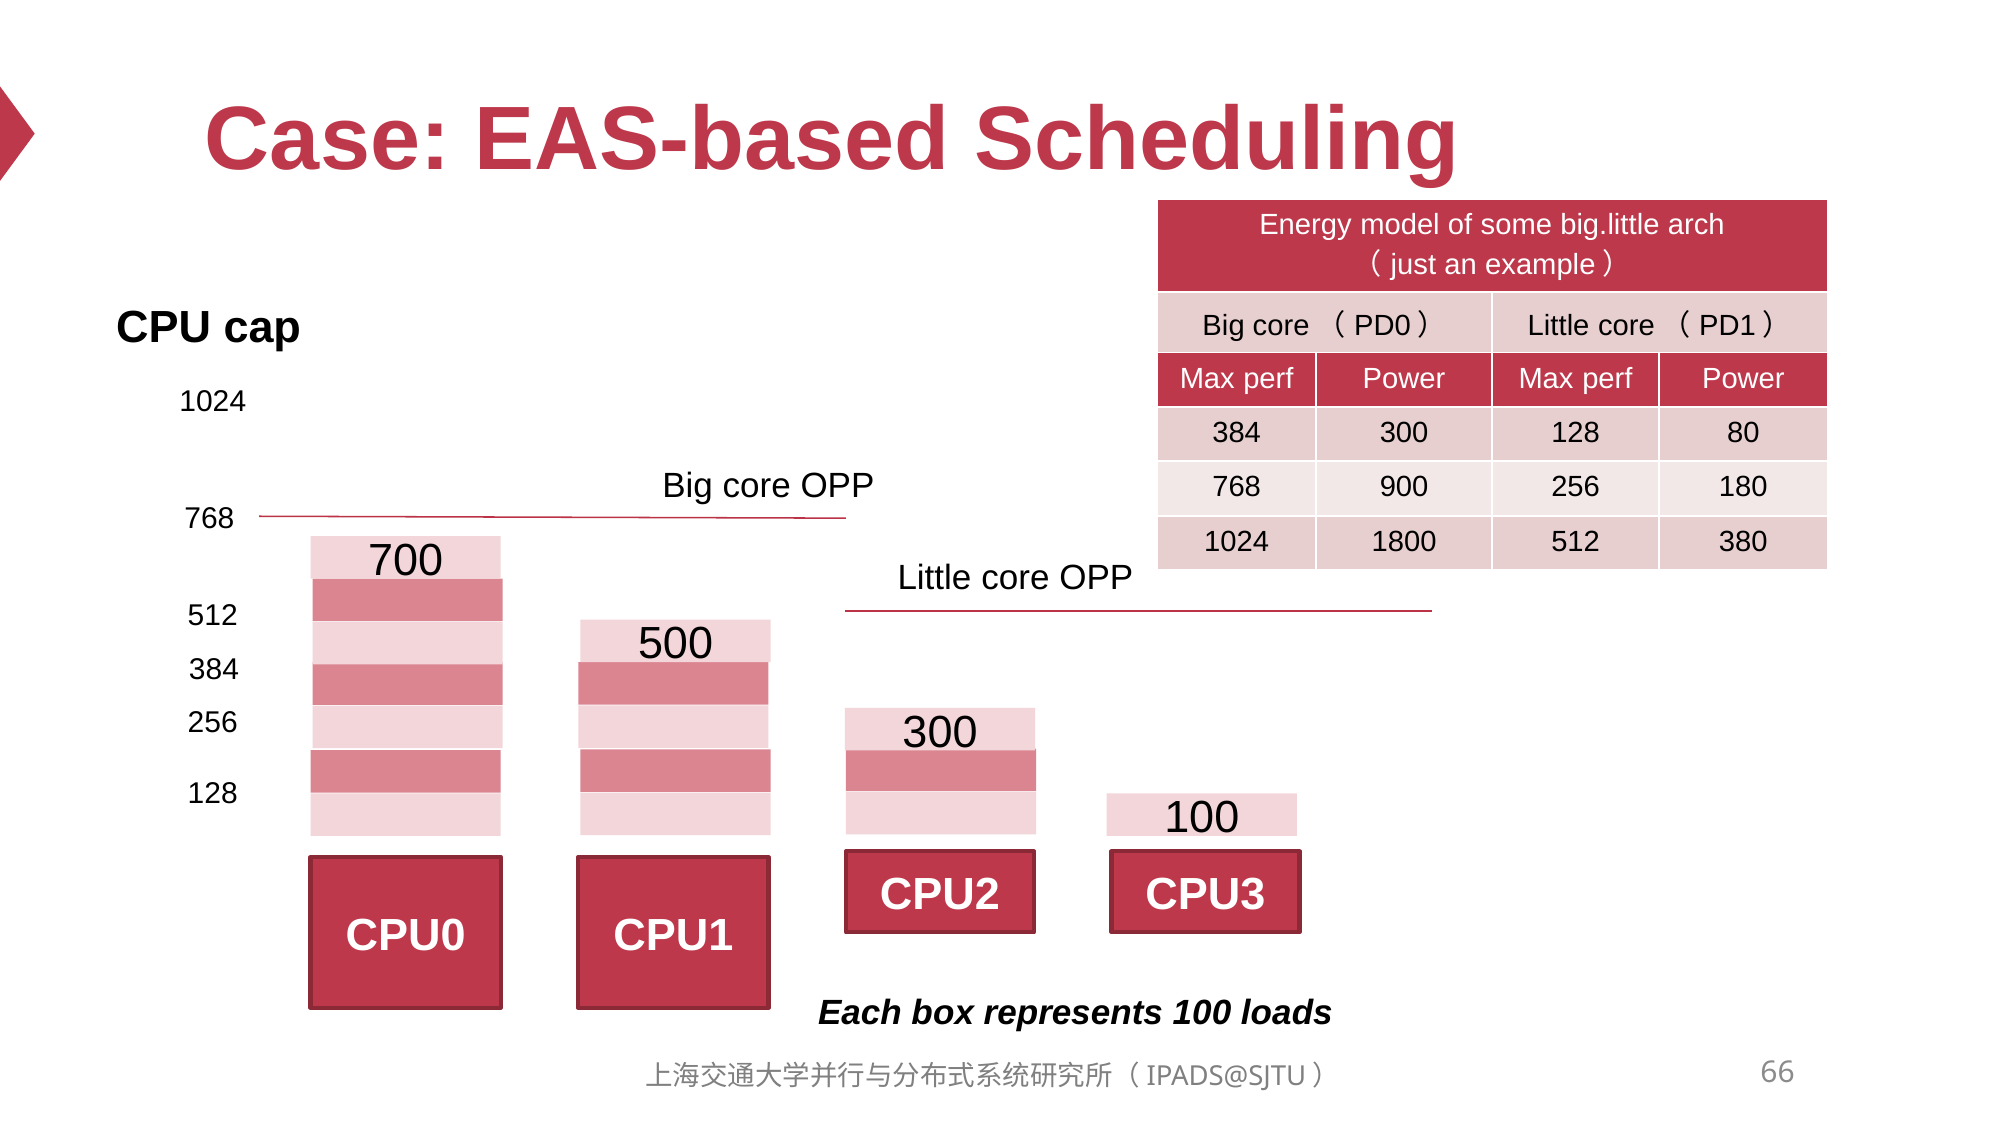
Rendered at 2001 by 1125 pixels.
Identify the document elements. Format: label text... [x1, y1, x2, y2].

text_box 1024 [151, 374, 274, 425]
table_cell Little core（PD1） [1493, 293, 1827, 352]
table_cell 900 [1317, 462, 1491, 515]
text_box 512 [163, 587, 263, 639]
text_box Little core OPP [808, 546, 1223, 604]
table_cell Big core（PD0） [1158, 293, 1491, 352]
title Case: EAS-based Scheduling [189, 45, 1810, 223]
text_box [310, 577, 505, 623]
table_cell Max perf [1158, 353, 1315, 406]
text_box 500 [578, 617, 773, 664]
text_box [310, 666, 505, 707]
table_cell 512 [1493, 517, 1658, 569]
text_box [844, 793, 1038, 836]
text_box [308, 748, 503, 795]
text_box 128 [163, 766, 263, 817]
text_box CPU3 [1109, 849, 1302, 934]
text_box 768 [159, 490, 260, 542]
footer 上海交通大学并行与分布式系统研究所（IPADS@SJTU） [602, 1044, 1383, 1105]
table_cell 256 [1493, 462, 1658, 515]
text_box 384 [164, 642, 264, 693]
table_cell 1800 [1317, 517, 1491, 569]
table_header Energy model of some big.little arch （just an example） [1158, 200, 1827, 291]
text_box CPU1 [576, 855, 771, 1010]
text_box 256 [163, 695, 263, 747]
table_cell 380 [1660, 517, 1827, 569]
text_box [310, 623, 505, 666]
text_box [576, 707, 771, 750]
text_box [844, 746, 1038, 793]
table_cell 768 [1158, 462, 1315, 515]
text_box [576, 660, 771, 707]
table_cell Power [1660, 353, 1827, 406]
text_box [308, 795, 503, 838]
slide_number 66 [1389, 1042, 1810, 1103]
table_cell 80 [1660, 408, 1827, 460]
table_cell Power [1317, 353, 1491, 406]
text_box CPU2 [844, 849, 1036, 934]
text_box CPU cap [101, 290, 316, 359]
text_box Each box represents 100 loads [803, 982, 1356, 1039]
text_box Big core OPP [561, 454, 976, 512]
text_box 100 [1105, 791, 1299, 838]
table_cell 128 [1493, 408, 1658, 460]
table_cell 300 [1317, 408, 1491, 460]
text_box [310, 707, 505, 750]
text_box CPU0 [308, 855, 503, 1010]
table_cell 1024 [1158, 517, 1315, 569]
text_box 300 [843, 706, 1037, 753]
text_box [578, 747, 773, 794]
text_box [578, 794, 773, 837]
table_cell Max perf [1493, 353, 1658, 406]
table_cell 384 [1158, 408, 1315, 460]
table_cell 180 [1660, 462, 1827, 515]
text_box 700 [308, 534, 503, 581]
